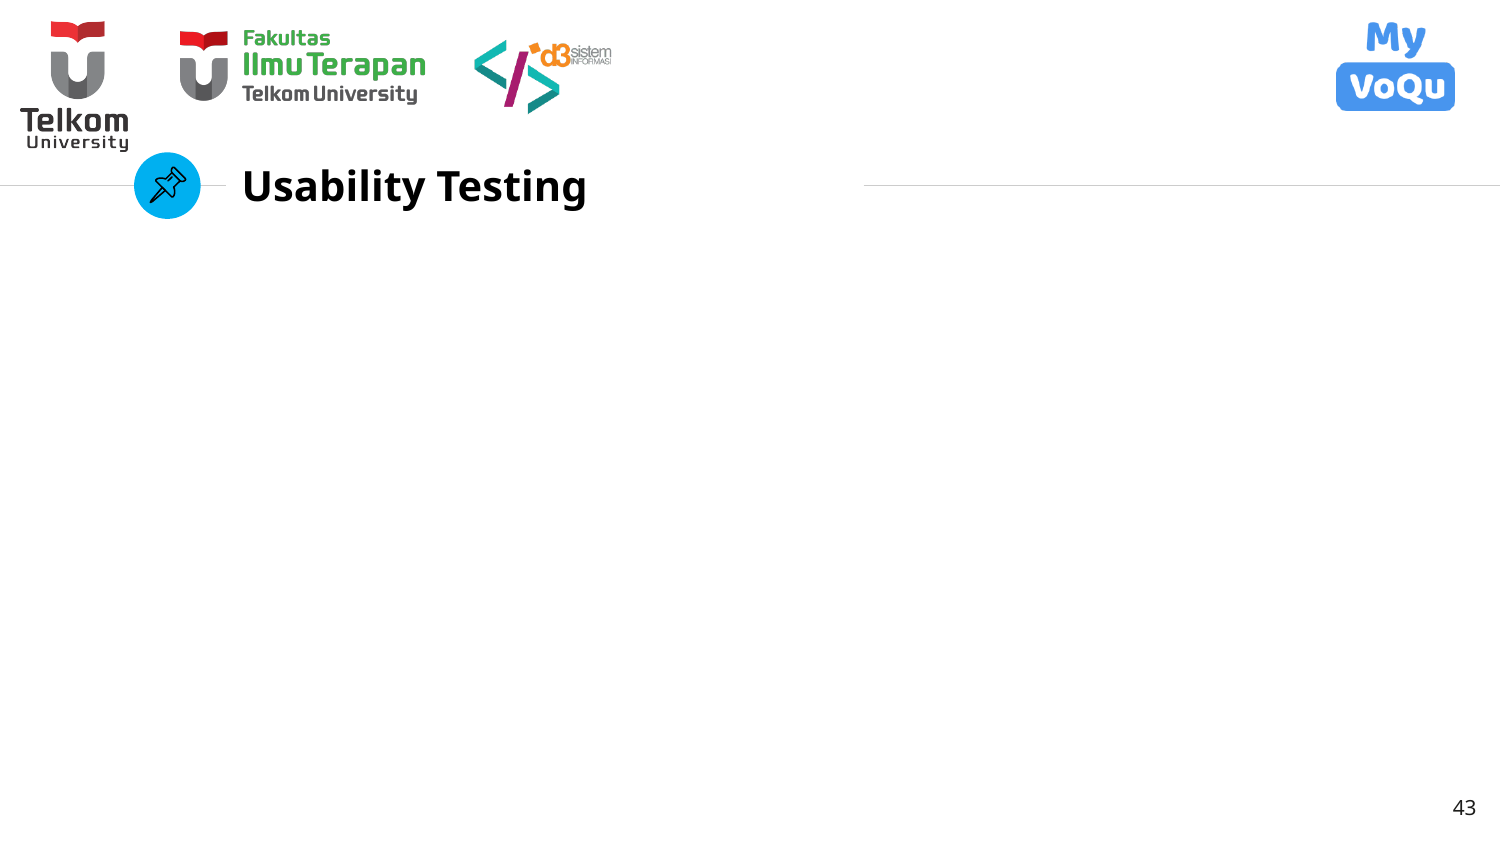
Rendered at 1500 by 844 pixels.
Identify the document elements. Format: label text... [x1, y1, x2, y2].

picture [163, 13, 442, 118]
title Usability Testing [226, 149, 863, 221]
picture [1336, 0, 1455, 111]
picture [20, 21, 128, 152]
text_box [150, 166, 186, 203]
picture [445, 0, 645, 141]
slide_number 43 [1401, 779, 1492, 844]
